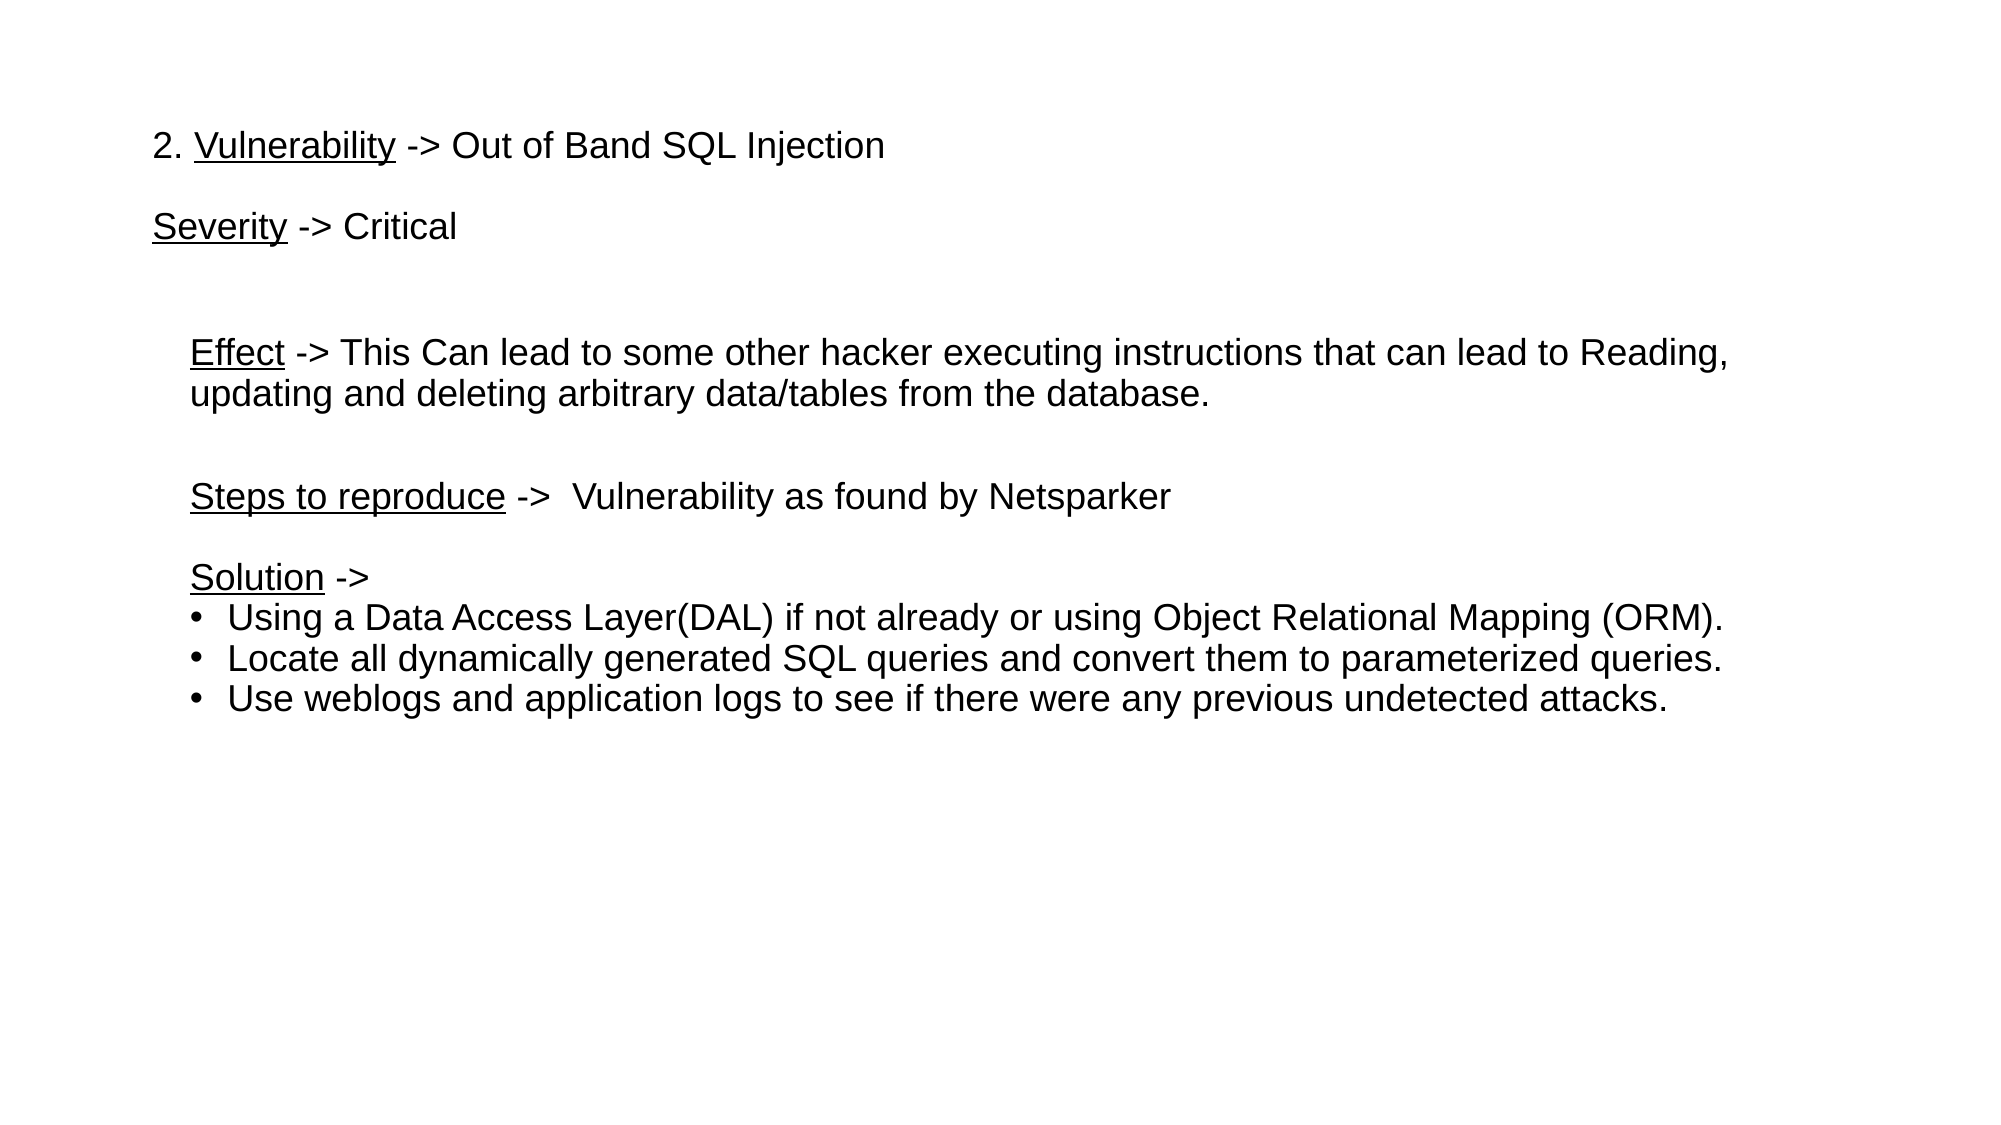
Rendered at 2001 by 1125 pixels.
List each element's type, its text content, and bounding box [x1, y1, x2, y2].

list 2. Vulnerability -> Out of Band SQL Injection Severity -> Critical Effect -> This Can lead to some other hacker executing instructions that can lead to Reading, updating and deleting arbitrary data/tables from the database. Steps to reproduce -> Vulnerability as found by Netsparker Solution -> Using a Data Access Layer(DAL) if not already or using Object Relational Mapping (ORM). Locate all dynamically generated SQL queries and convert them to parameterized queries. Use weblogs and application logs to see if there were any previous undetected attacks. [137, 118, 1863, 1015]
